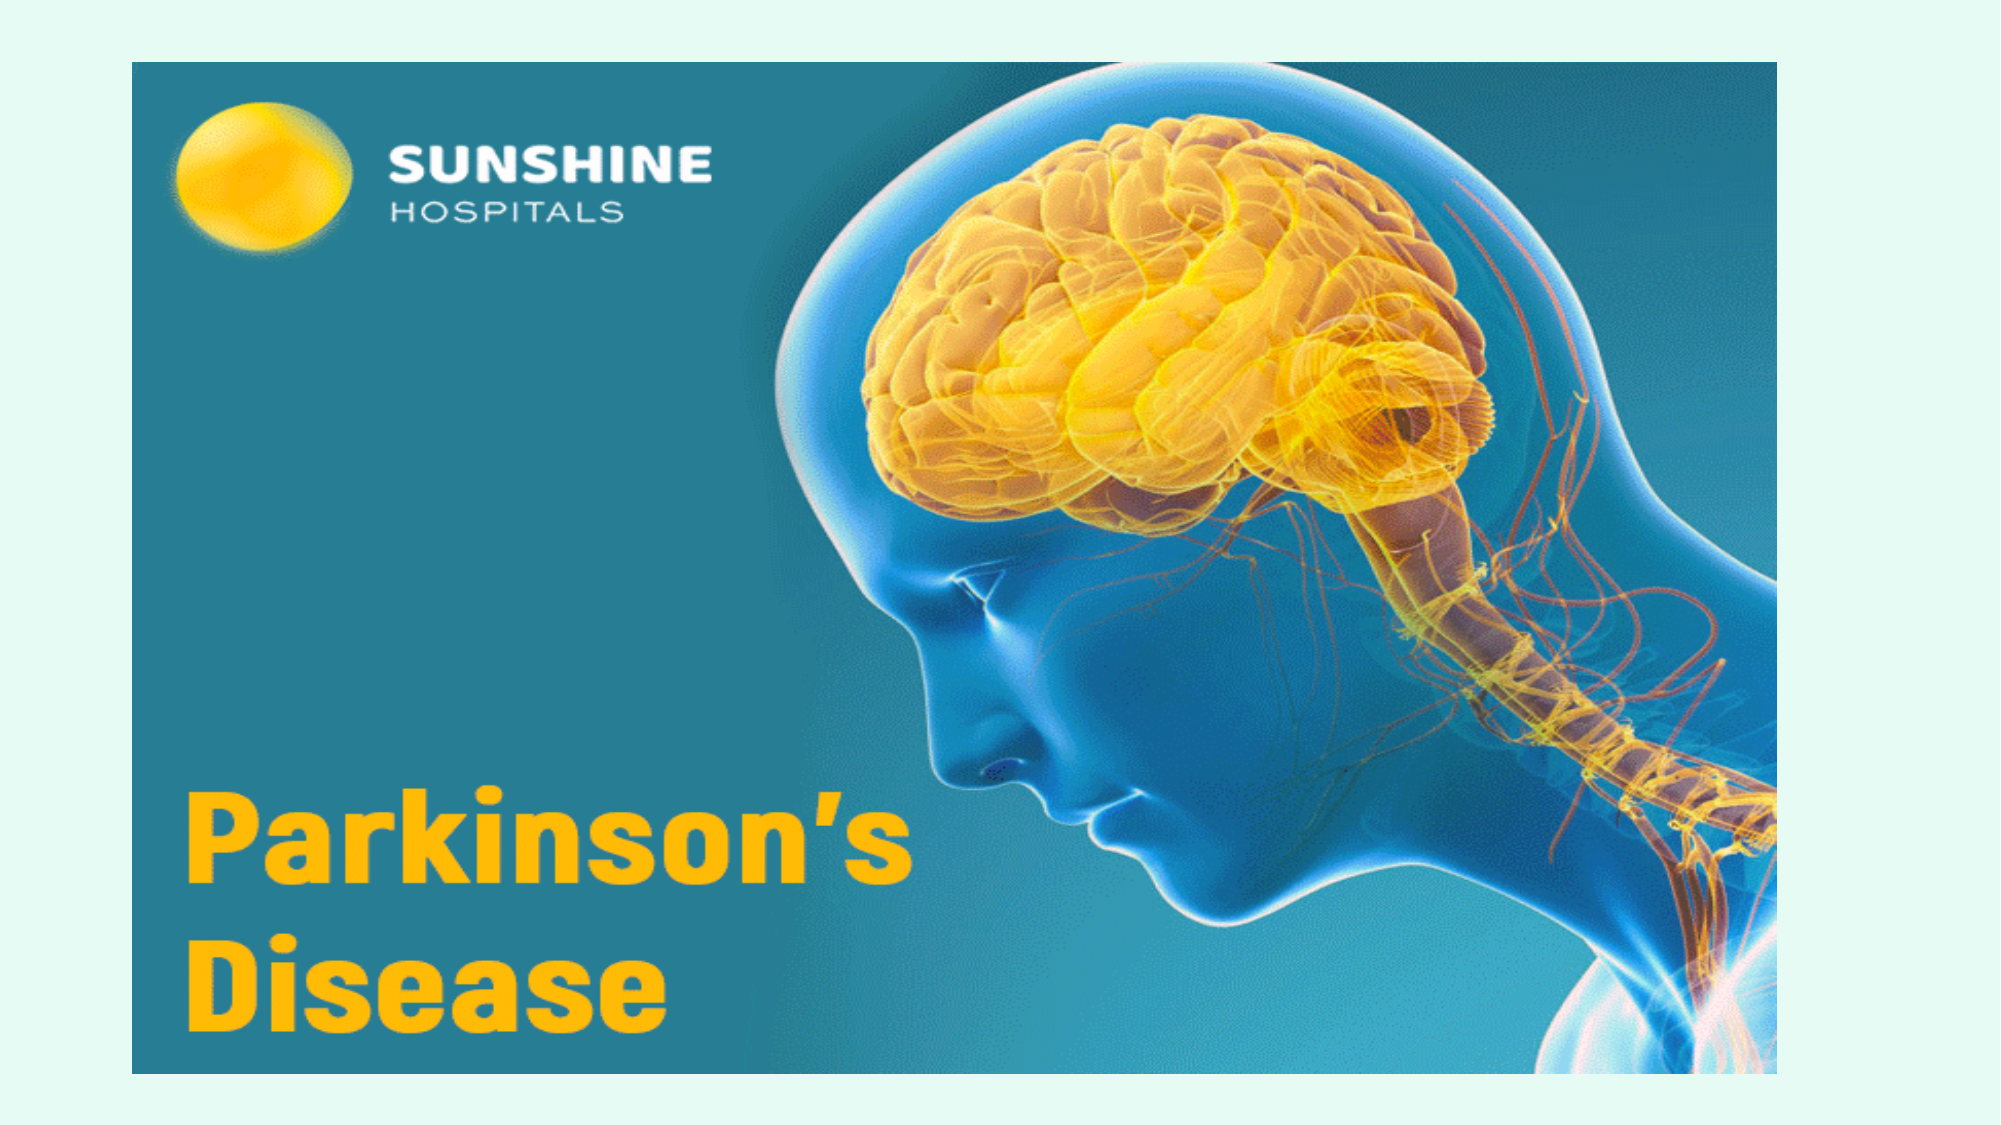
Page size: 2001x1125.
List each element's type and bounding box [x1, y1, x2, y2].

list [132, 62, 1777, 1075]
